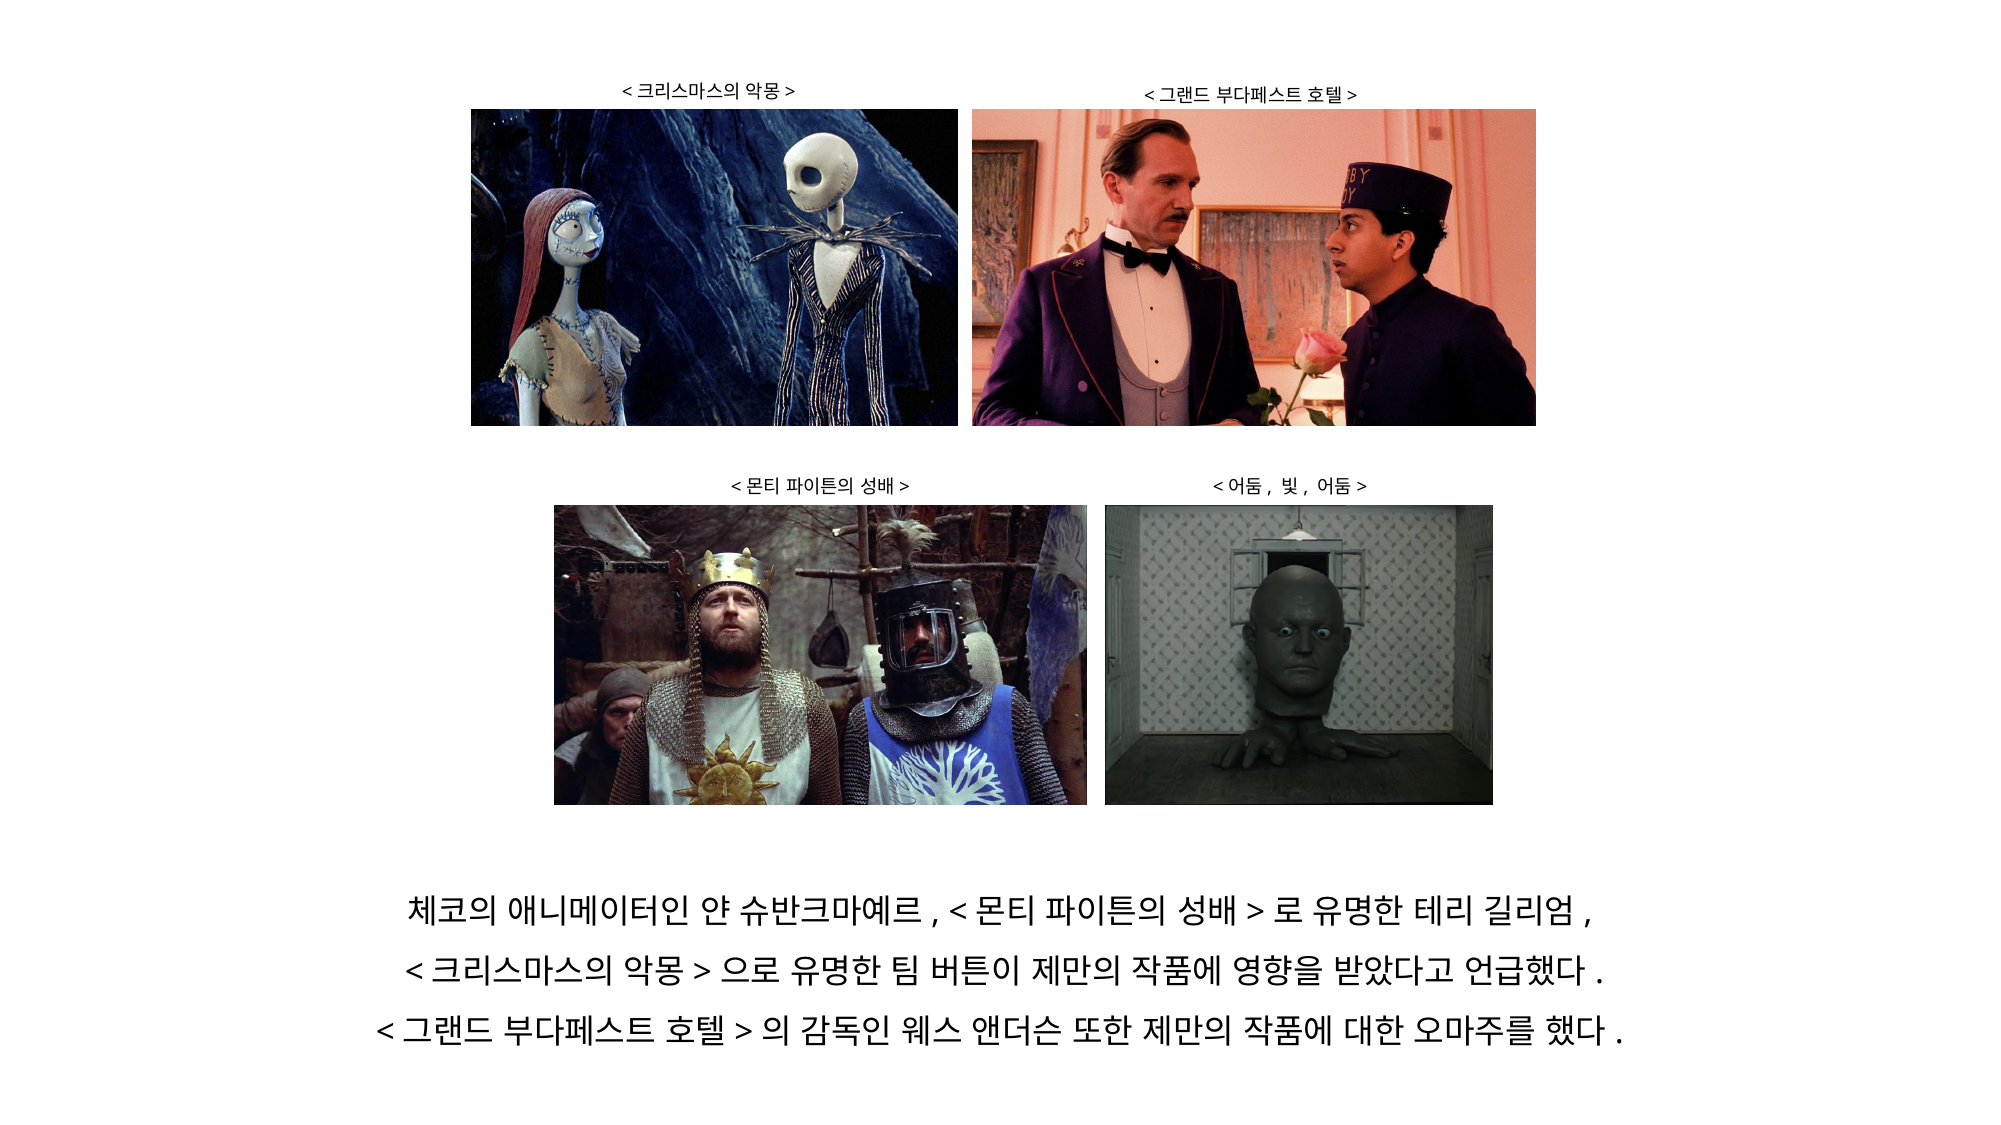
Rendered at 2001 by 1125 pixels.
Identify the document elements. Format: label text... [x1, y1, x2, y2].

picture [972, 109, 1536, 426]
text_box <몬티 파이튼의 성배> [716, 467, 925, 505]
picture [1105, 505, 1493, 805]
text_box <어둠, 빛, 어둠> [1198, 467, 1383, 505]
picture [471, 109, 959, 426]
text_box <크리스마스의 악몽> [607, 71, 811, 109]
text_box 체코의 애니메이터인 얀 슈반크마예르, <몬티 파이튼의 성배>로 유명한 테리 길리엄, <크리스마스의 악몽>으로 유명한 팀 버튼이 제만의 작품에 영향을 받았다고 언급했다. <그랜드 부다페스트 호텔>의 감독인 웨스 앤더슨 또한 제만의 작품에 대한 오마주를 했다. [361, 863, 1639, 1058]
text_box <그랜드 부다페스트 호텔> [1129, 76, 1373, 109]
picture [554, 505, 1087, 805]
